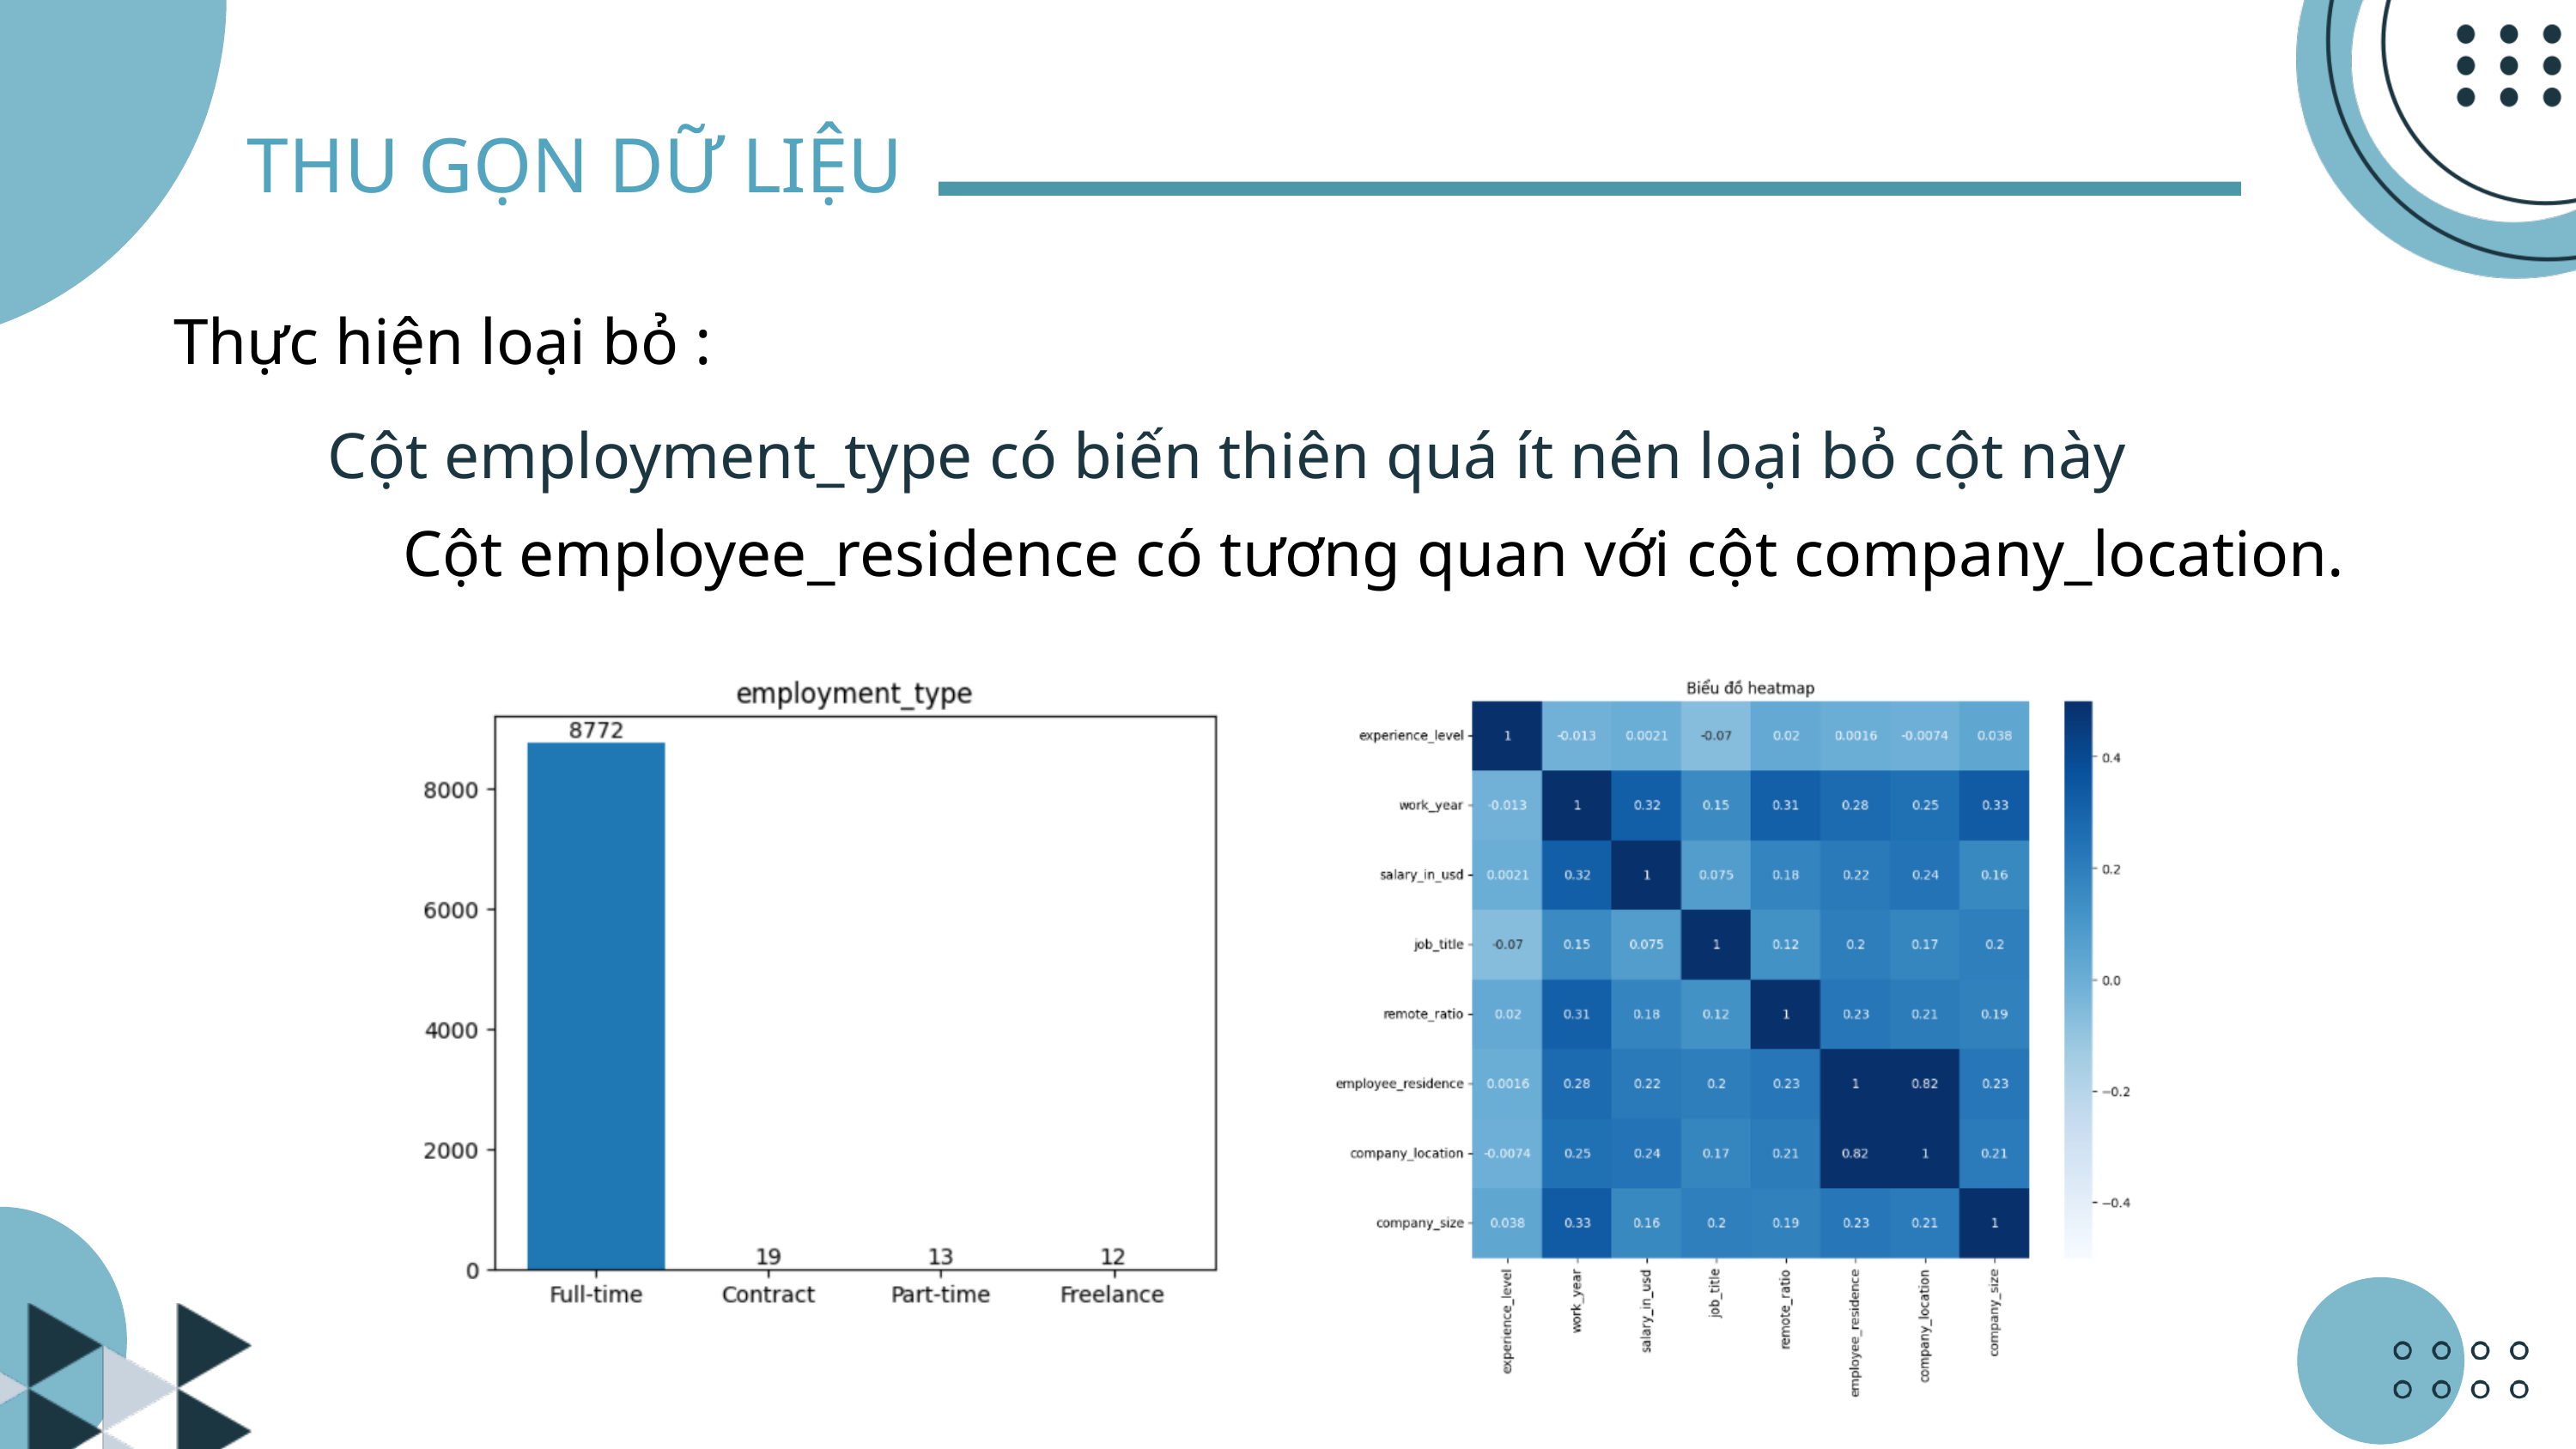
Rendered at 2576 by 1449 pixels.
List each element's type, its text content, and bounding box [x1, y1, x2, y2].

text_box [0, 1206, 128, 1449]
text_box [77, 309, 2576, 597]
text_box [132, 1303, 252, 1449]
text_box [2265, 0, 2576, 306]
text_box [0, 0, 389, 183]
text_box [954, 181, 2241, 196]
text_box [2470, 1340, 2536, 1404]
text_box [403, 668, 1232, 1326]
text_box THU GỌN DỮ LIỆU [197, 132, 954, 209]
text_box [2297, 1276, 2465, 1445]
text_box [1327, 668, 2146, 1404]
